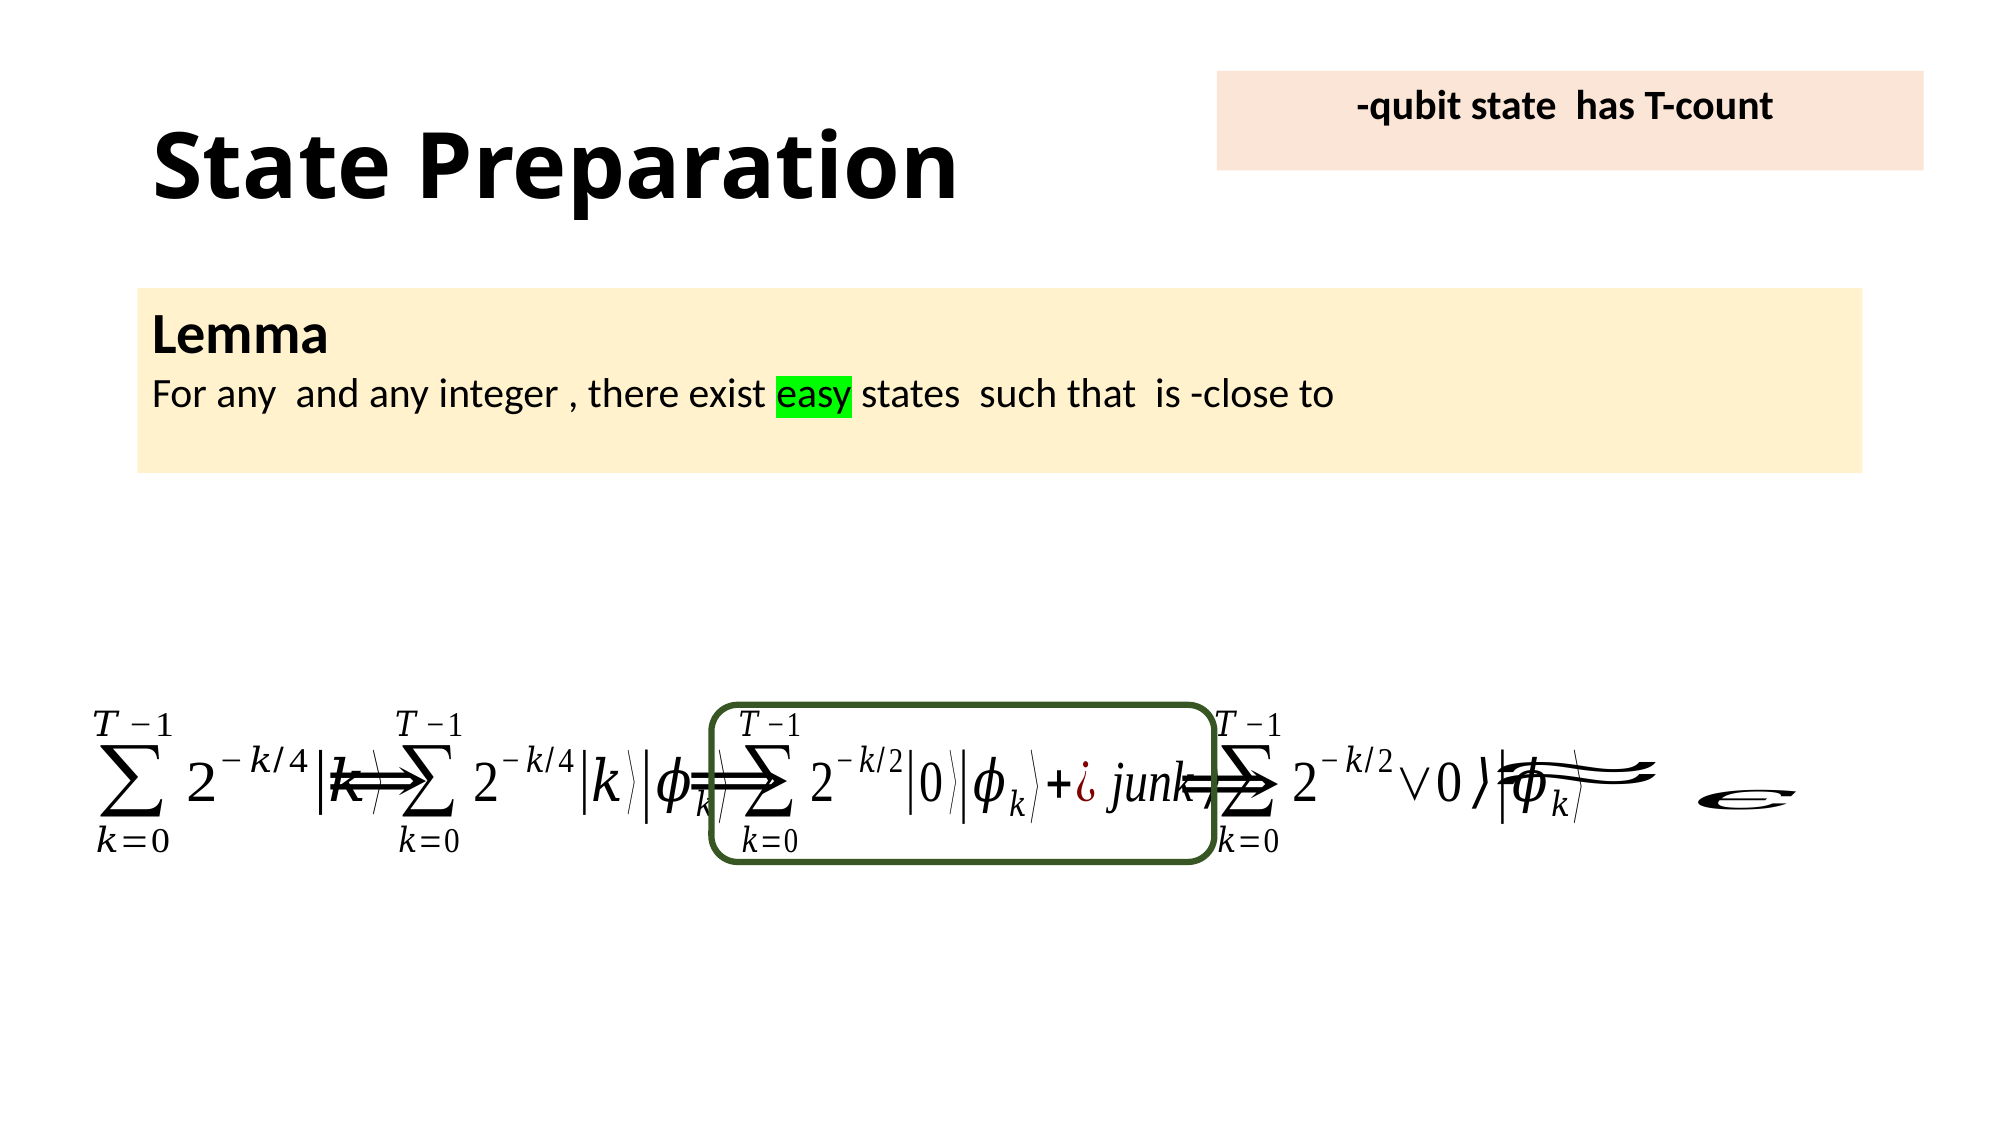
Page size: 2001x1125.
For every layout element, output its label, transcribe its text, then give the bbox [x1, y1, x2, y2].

title State Preparation [137, 59, 1863, 278]
text_box [710, 703, 1216, 864]
